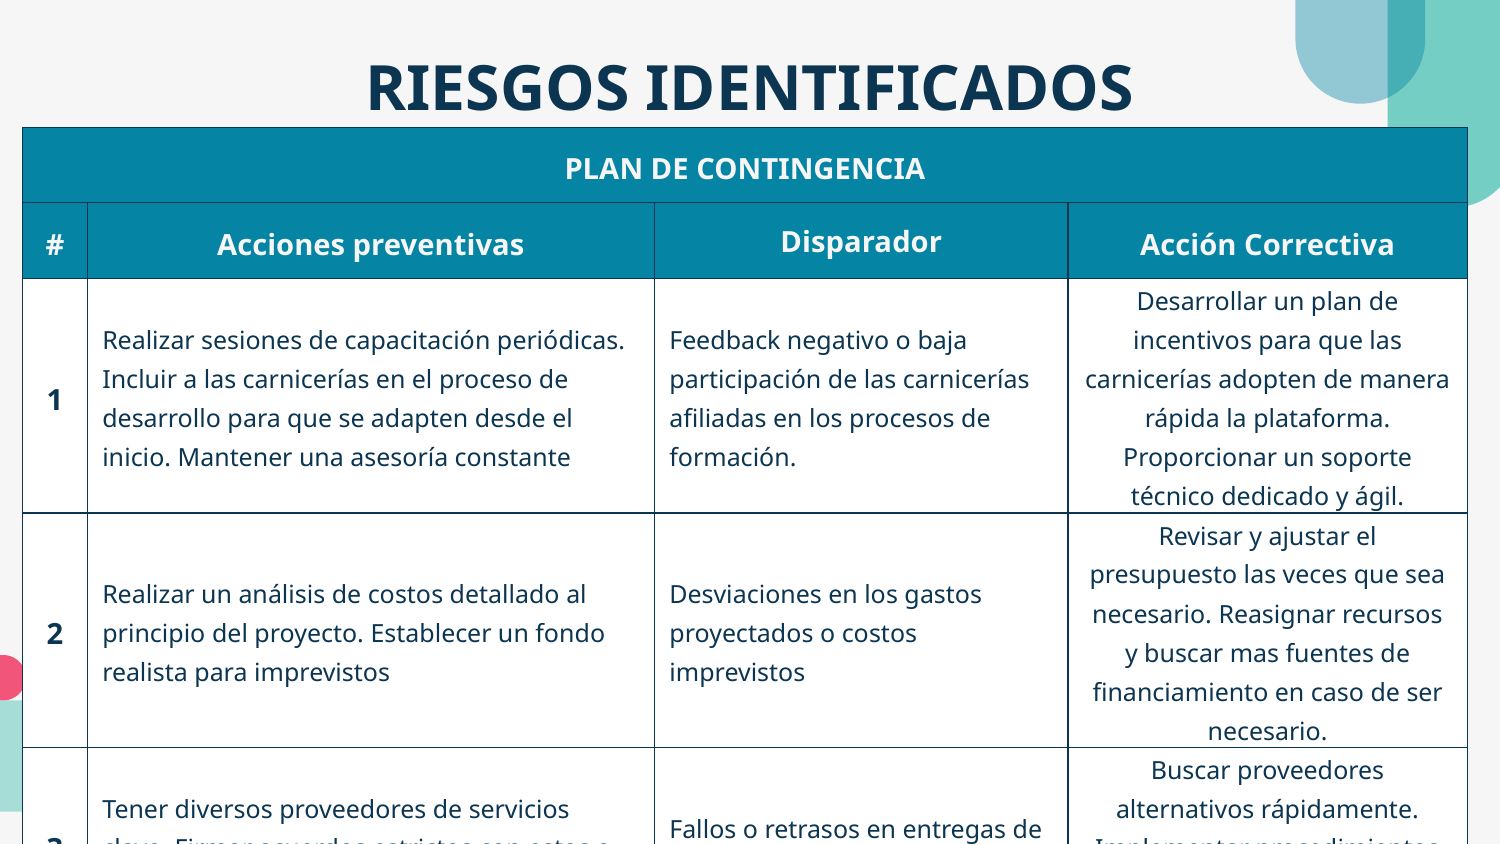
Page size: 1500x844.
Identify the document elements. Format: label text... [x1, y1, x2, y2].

table_cell Disparador [655, 203, 1067, 278]
table_header PLAN DE CONTINGENCIA [23, 128, 1467, 202]
table_cell Buscar proveedores alternativos rápidamente. Implementar procedimientos para hacer cambios rápidos de estos si es necesario. [1069, 748, 1467, 844]
table_cell Tener diversos proveedores de servicios clave. Firmar acuerdos estrictos con estos a nivel de servicio. [88, 748, 654, 844]
table_cell Realizar un análisis de costos detallado al principio del proyecto. Establecer un fondo realista para imprevistos [88, 514, 654, 747]
table_cell # [23, 203, 87, 278]
table_cell Desarrollar un plan de incentivos para que las carnicerías adopten de manera rápida la plataforma. Proporcionar un soporte técnico dedicado y ágil. [1069, 279, 1467, 512]
table_cell Feedback negativo o baja participación de las carnicerías afiliadas en los procesos de formación. [655, 279, 1067, 512]
table_cell Acciones preventivas [88, 203, 654, 278]
table_cell Desviaciones en los gastos proyectados o costos imprevistos [655, 514, 1067, 747]
table_cell Fallos o retrasos en entregas de proveedores clave [655, 748, 1067, 844]
text_box RIESGOS IDENTIFICADOS [118, 33, 1382, 128]
table_cell 2 [23, 514, 87, 747]
table_cell 1 [23, 279, 87, 512]
table_cell Acción Correctiva [1069, 203, 1467, 278]
table_cell Revisar y ajustar el presupuesto las veces que sea necesario. Reasignar recursos y buscar mas fuentes de financiamiento en caso de ser necesario. [1069, 514, 1467, 747]
table_cell Realizar sesiones de capacitación periódicas. Incluir a las carnicerías en el proceso de desarrollo para que se adapten desde el inicio. Mantener una asesoría constante [88, 279, 654, 512]
table_cell 3 [23, 748, 87, 844]
